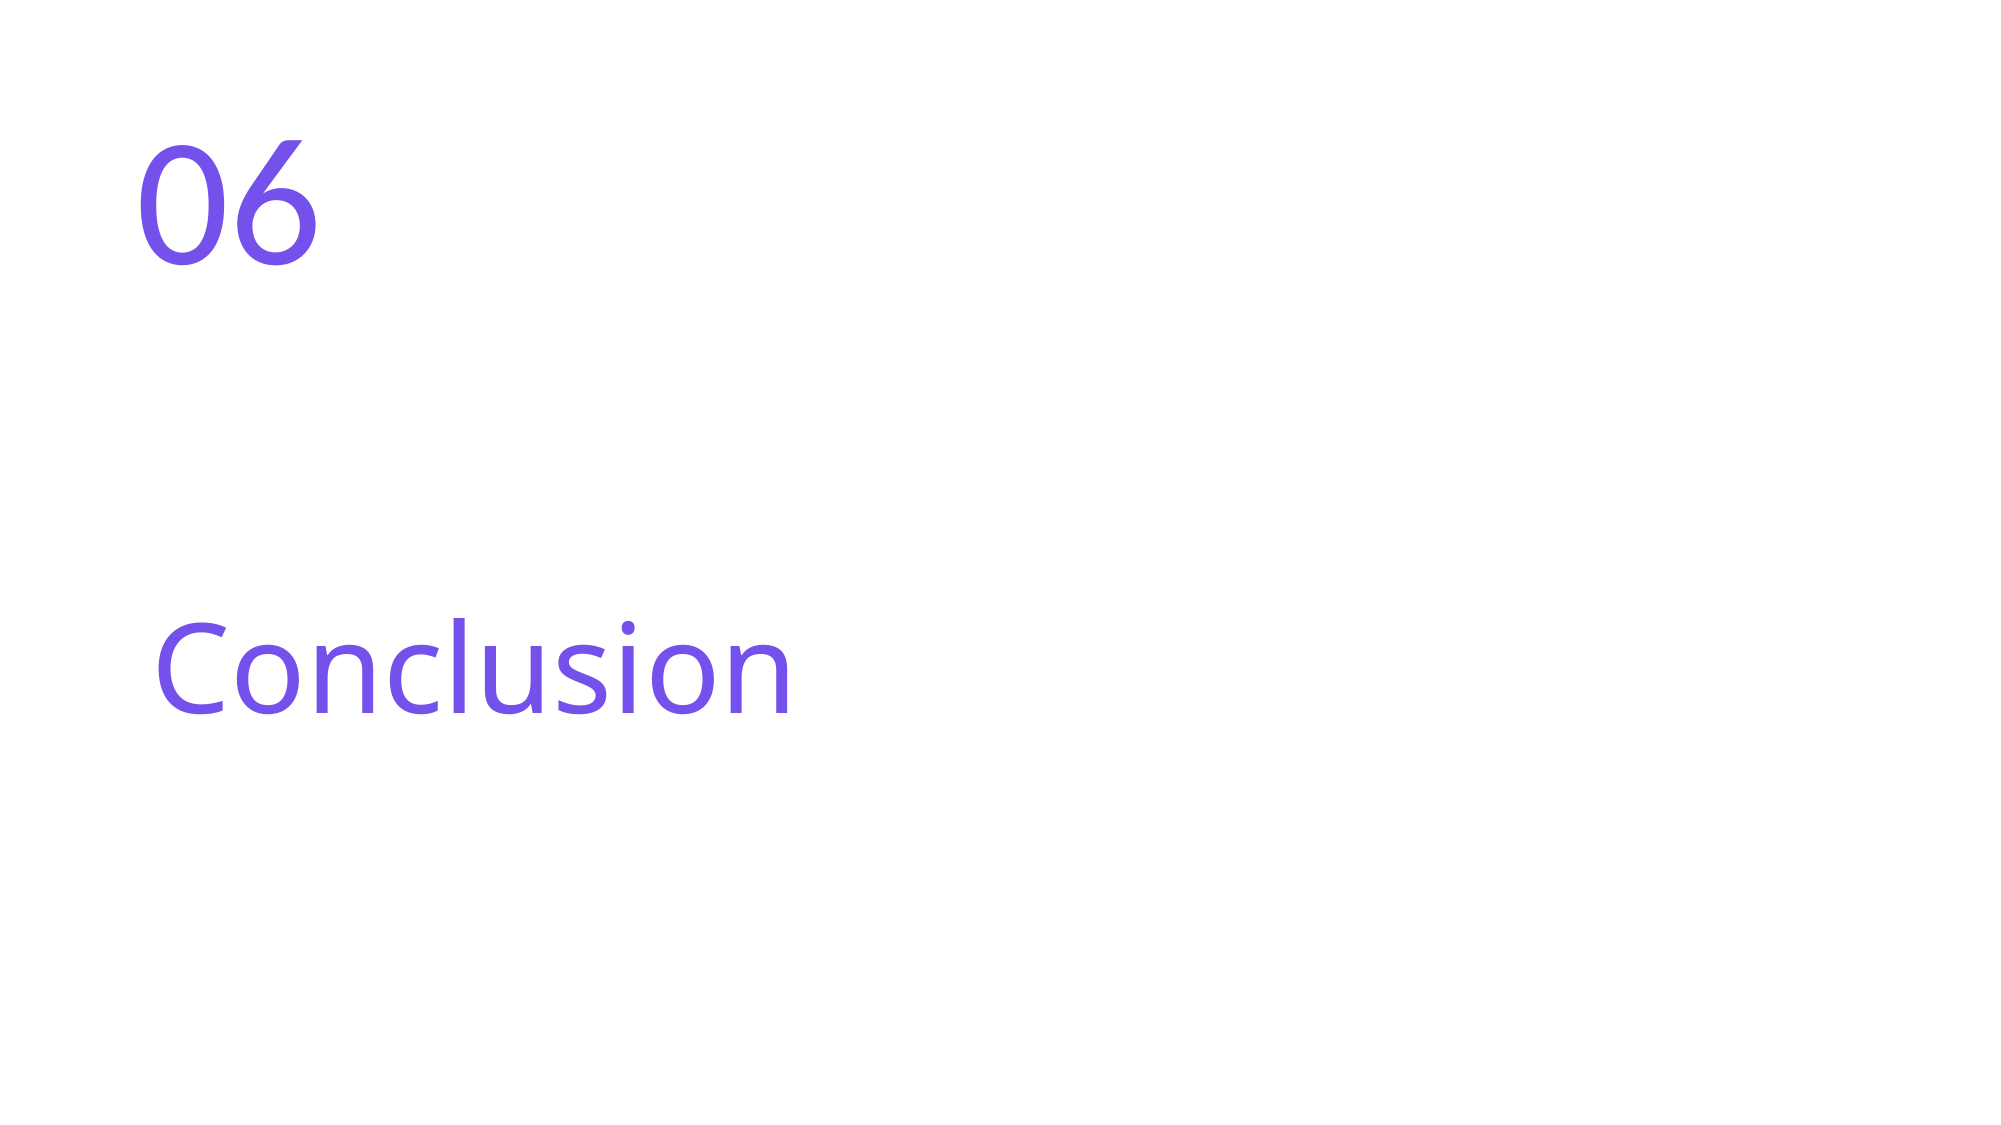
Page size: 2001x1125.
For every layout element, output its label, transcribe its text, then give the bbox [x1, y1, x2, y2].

title Conclusion [136, 280, 1903, 749]
list 06 [136, 35, 413, 312]
